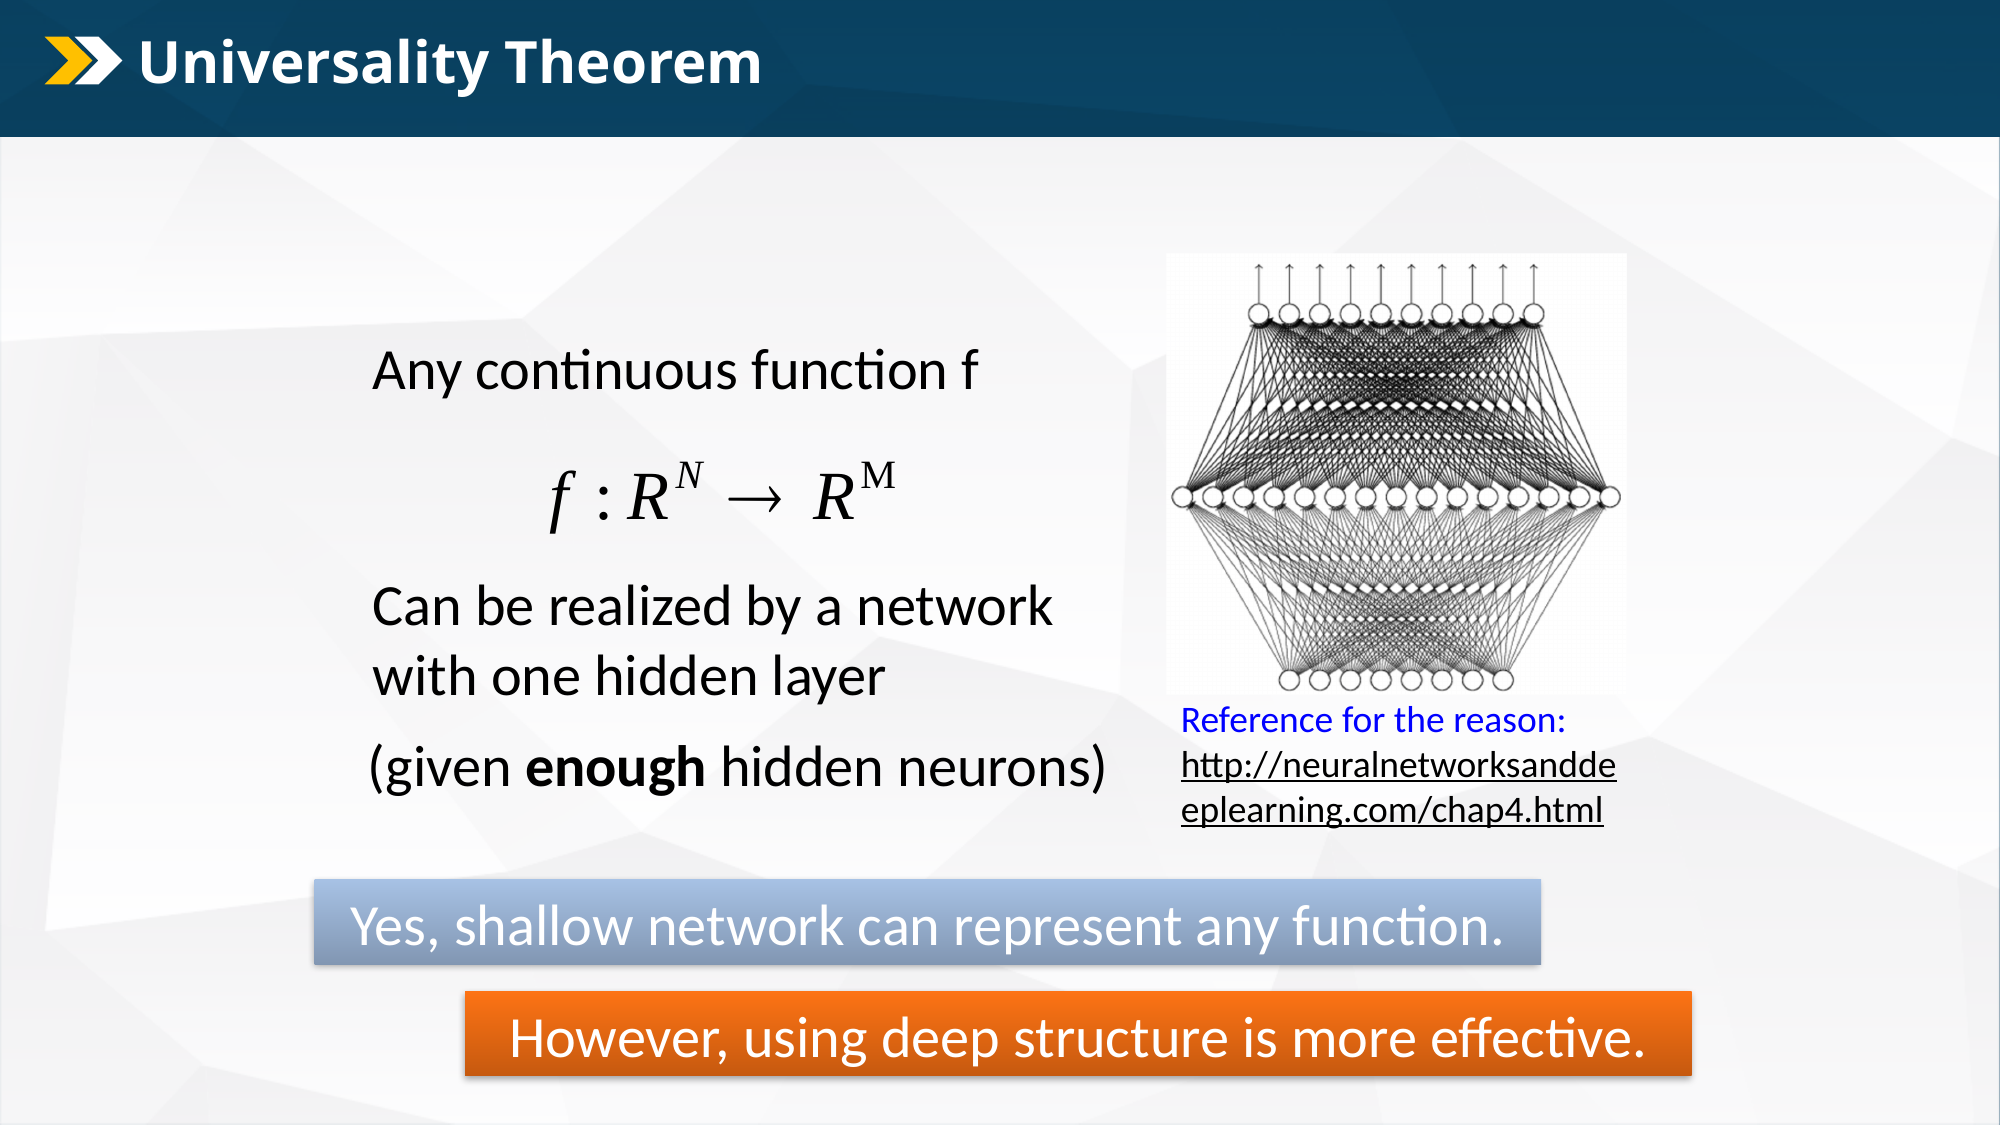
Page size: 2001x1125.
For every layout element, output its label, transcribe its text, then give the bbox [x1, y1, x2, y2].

text_box Reference for the reason: http://neuralnetworksanddeeplearning.com/chap4.html [1166, 687, 1647, 838]
text_box (given enough hidden neurons) [353, 720, 1149, 806]
picture [0, 0, 2000, 1125]
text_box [525, 444, 911, 549]
text_box Can be realized by a network with one hidden layer [358, 559, 1079, 715]
title Universality Theorem [122, 25, 1723, 137]
text_box However, using deep structure is more effective. [465, 991, 1692, 1076]
text_box Any continuous function f [358, 324, 1079, 409]
text_box Yes, shallow network can represent any function. [314, 879, 1542, 965]
